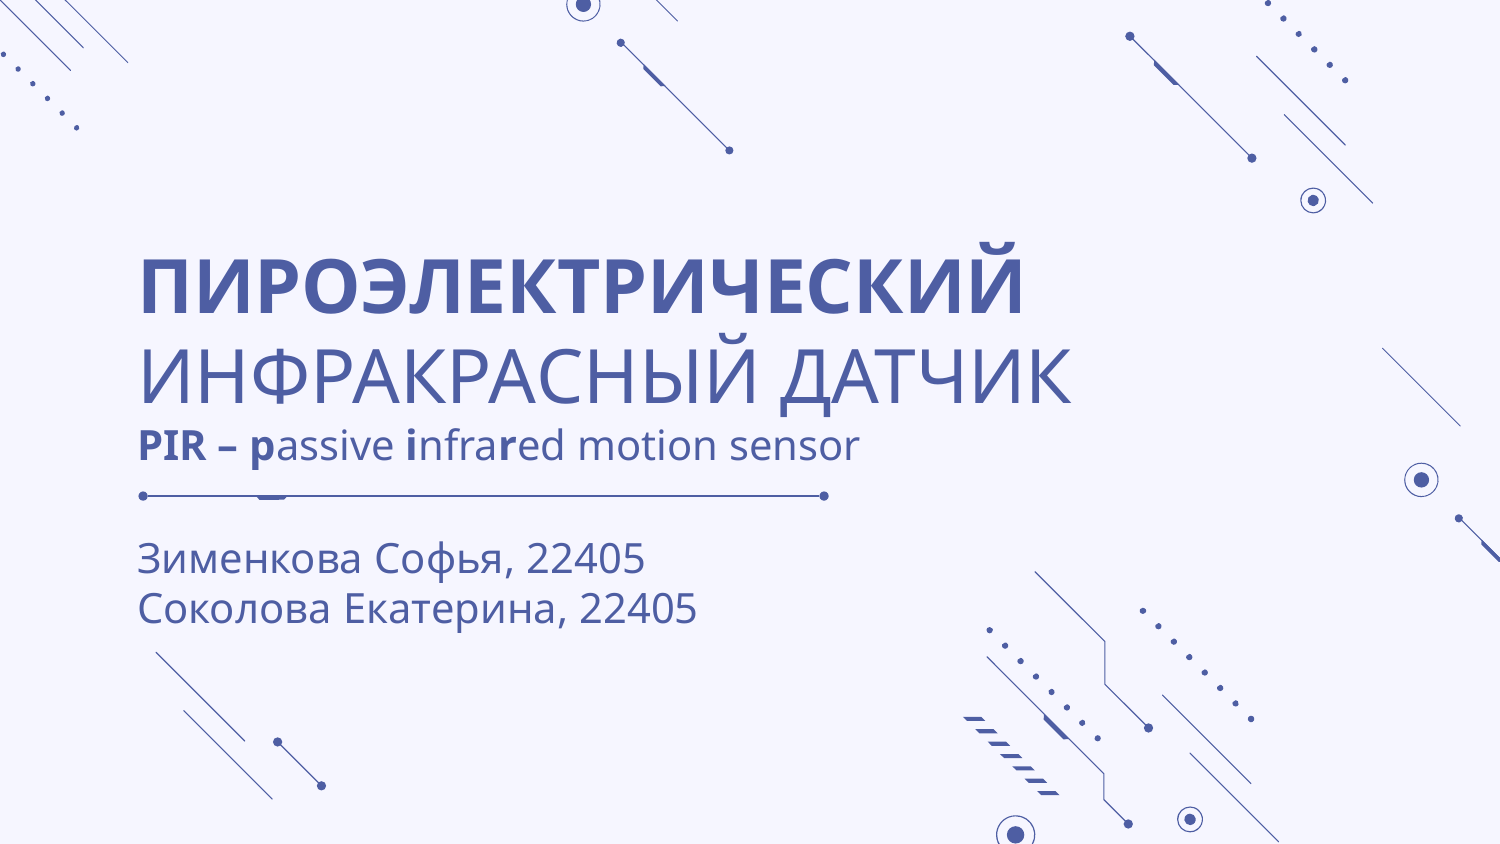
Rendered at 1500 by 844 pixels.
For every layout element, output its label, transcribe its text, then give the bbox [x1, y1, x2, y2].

title ПИРОЭЛЕКТРИЧЕСКИЙ ИНФРАКРАСНЫЙ ДАТЧИК PIR – passive infrared motion sensor [122, 238, 1263, 469]
subtitle Зименкова Софья, 22405 Соколова Екатерина, 22405 [122, 531, 1263, 634]
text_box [962, 570, 1280, 844]
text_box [138, 480, 830, 513]
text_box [155, 651, 327, 800]
